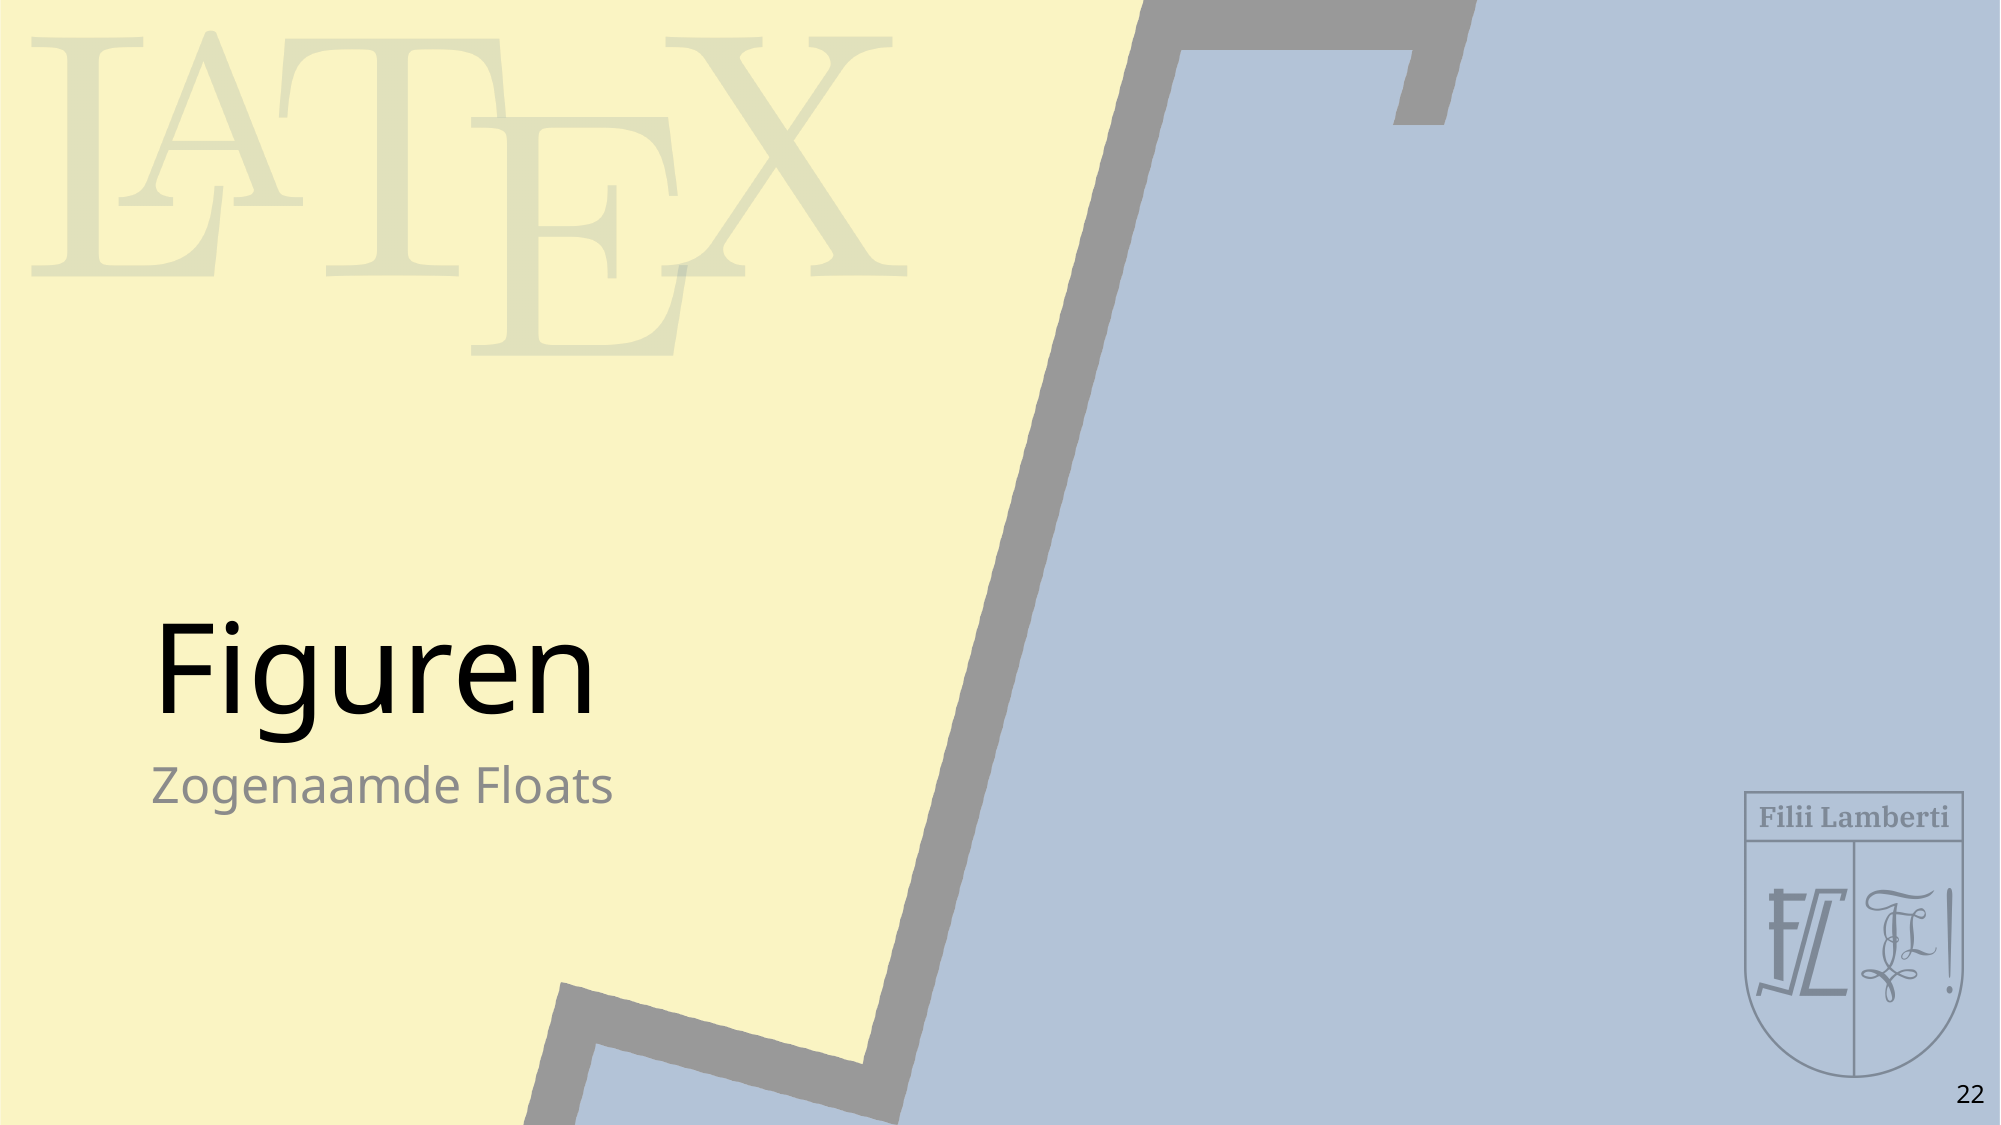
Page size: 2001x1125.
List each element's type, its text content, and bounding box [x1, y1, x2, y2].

list Zogenaamde Floats [136, 752, 1862, 999]
picture [0, 0, 2000, 1125]
slide_number 22 [1550, 1065, 2000, 1125]
title Figuren [136, 280, 1862, 749]
